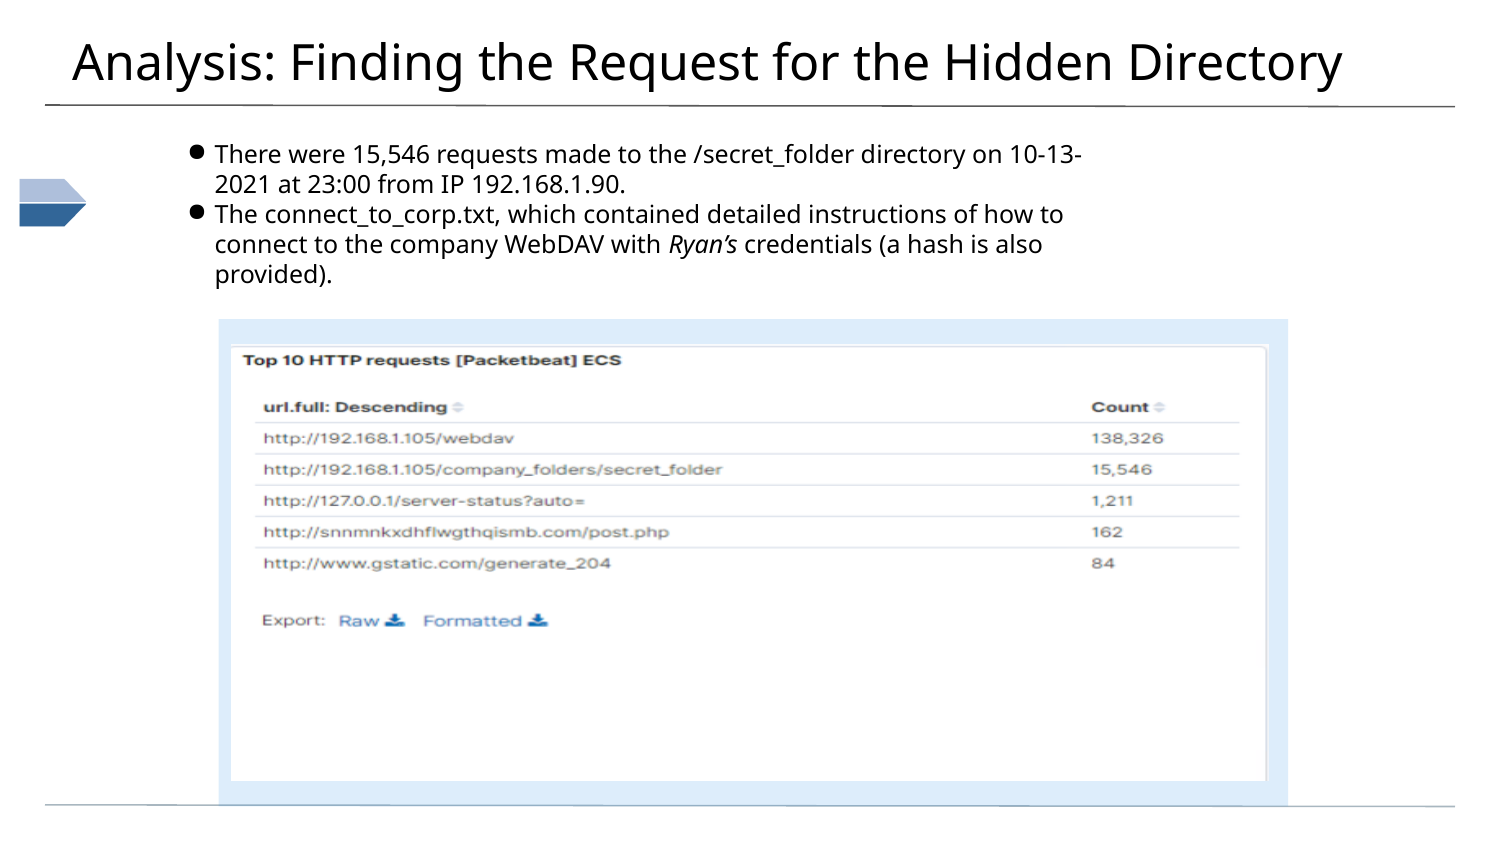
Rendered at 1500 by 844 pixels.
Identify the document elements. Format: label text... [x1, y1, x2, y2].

picture [231, 344, 1269, 782]
picture [17, 173, 88, 229]
subtitle There were 15,546 requests made to the /secret_folder directory on 10-13-2021 at 23:00 from IP 192.168.1.90. The connect_to_corp.txt, which contained detailed instructions of how to connect to the company WebDAV with Ryan’s credentials (a hash is also provided). [87, 123, 1192, 283]
title Analysis: Finding the Request for the Hidden Directory [0, 0, 1500, 88]
text_box [Insert Here] Include a screenshot of Kibana logs depicting the request for the hidden directory. [218, 319, 1289, 807]
